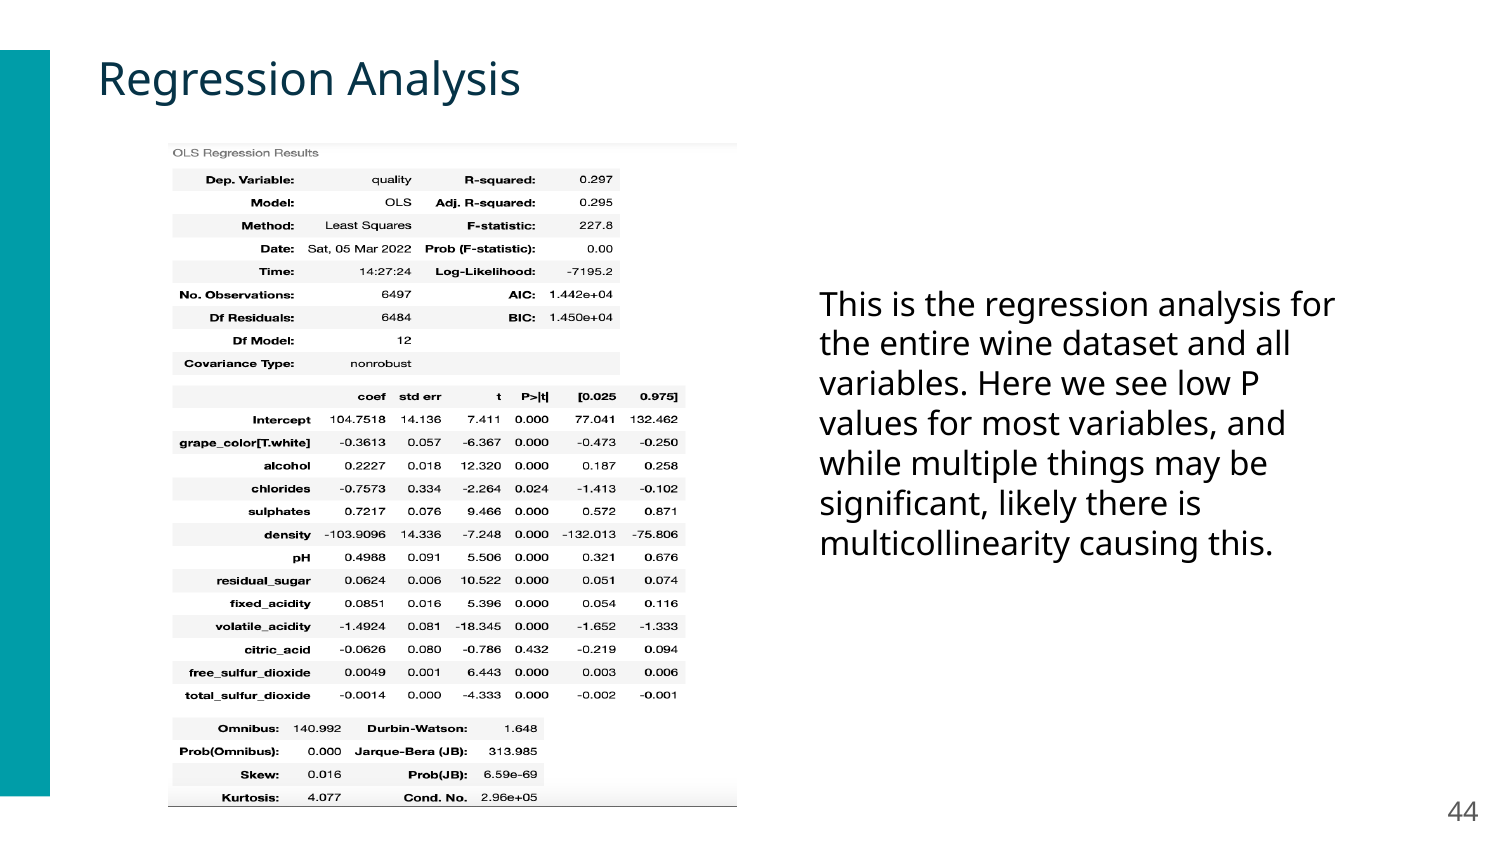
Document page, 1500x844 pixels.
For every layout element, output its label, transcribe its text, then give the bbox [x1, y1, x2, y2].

picture [167, 143, 737, 807]
title Regression Analysis [97, 50, 1471, 144]
slide_number ‹#› [1403, 779, 1494, 844]
text_box This is the regression analysis for the entire wine dataset and all variables. Here we see low P values for most variables, and while multiple things may be significant, likely there is multicollinearity causing this. [804, 267, 1357, 578]
text_box [0, 50, 50, 797]
text_box [1077, 256, 1181, 323]
